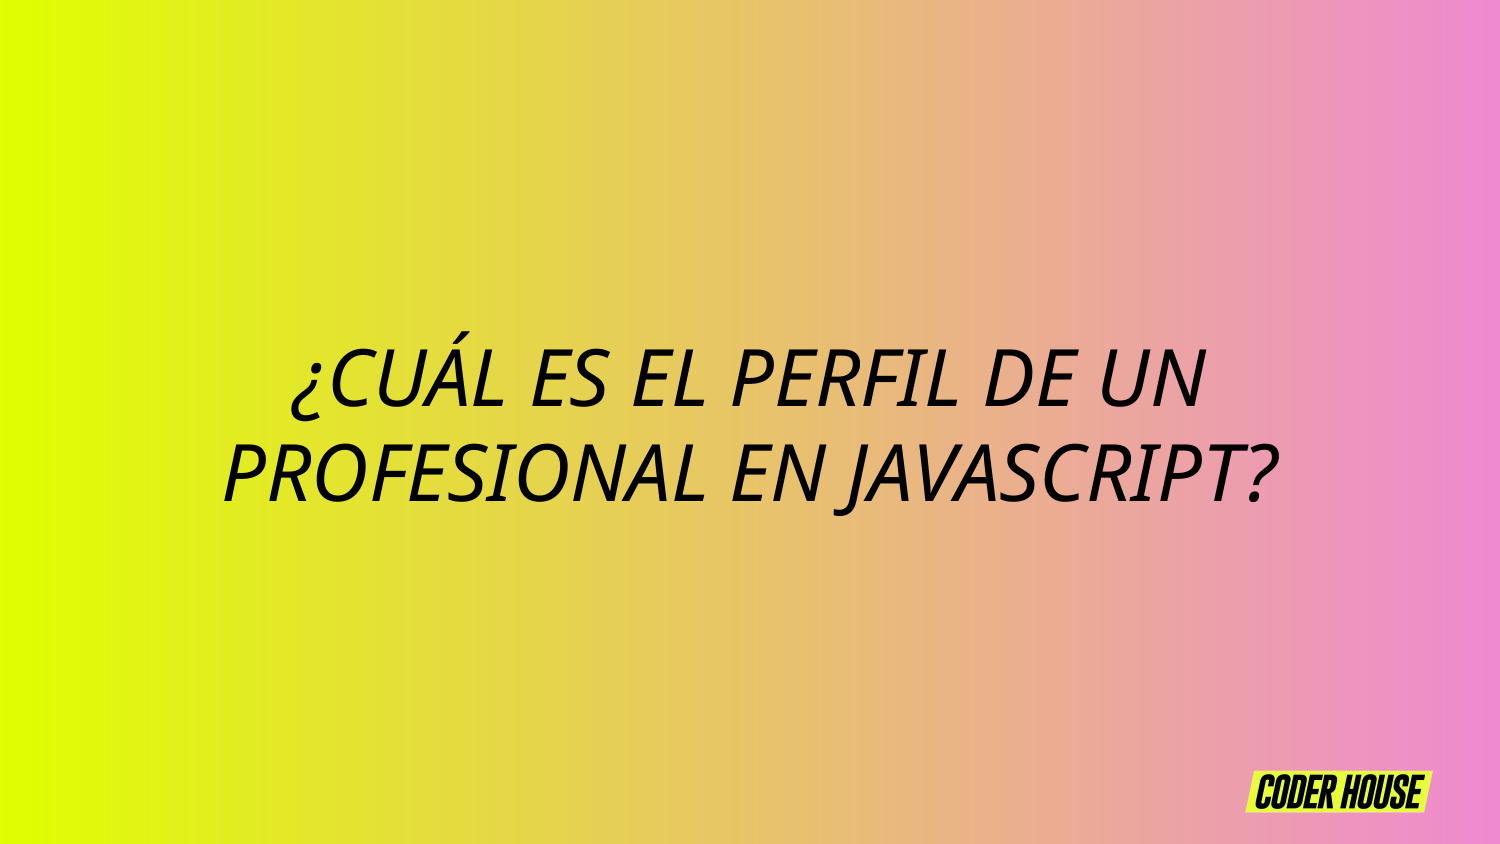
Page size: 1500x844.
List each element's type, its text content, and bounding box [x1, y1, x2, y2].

picture [1241, 764, 1437, 819]
text_box ¿CUÁL ES EL PERFIL DE UN PROFESIONAL EN JAVASCRIPT? [198, 340, 1301, 503]
